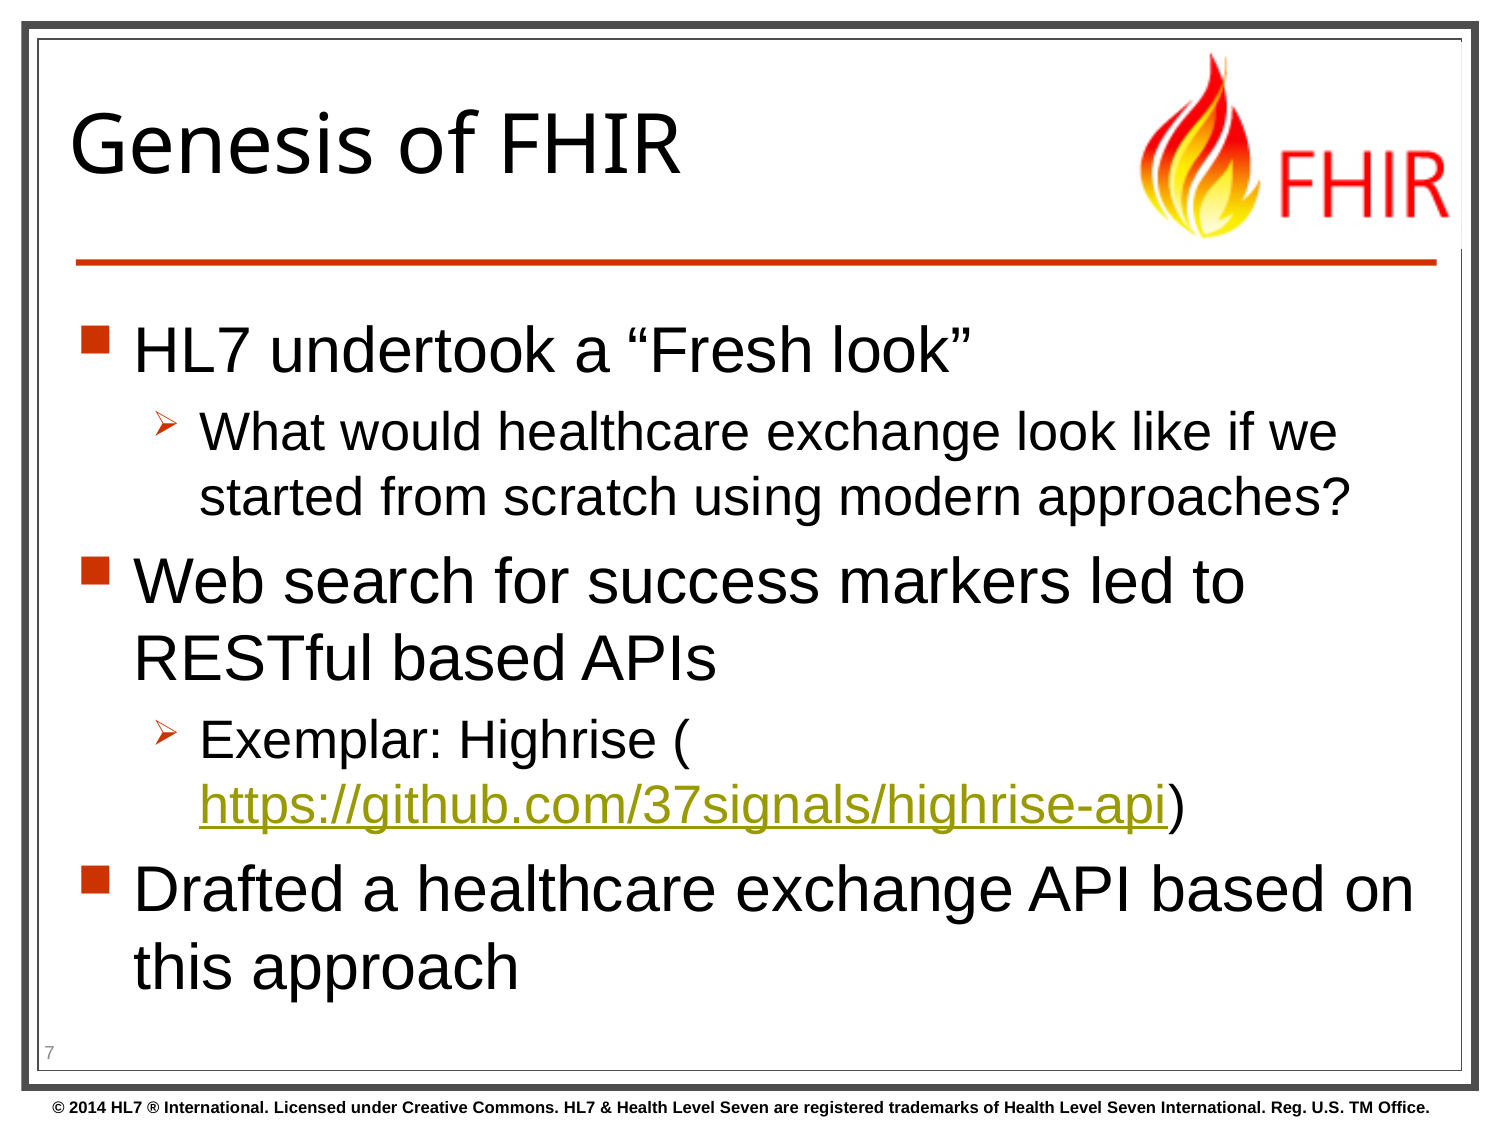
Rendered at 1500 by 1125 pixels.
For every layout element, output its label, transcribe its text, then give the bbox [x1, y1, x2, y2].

list HL7 undertook a “Fresh look” What would healthcare exchange look like if we started from scratch using modern approaches? Web search for success markers led to RESTful based APIs Exemplar: Highrise (https://github.com/37signals/highrise-api) Drafted a healthcare exchange API based on this approach [62, 299, 1438, 1035]
picture [1127, 42, 1462, 249]
title Genesis of FHIR [53, 54, 1122, 244]
slide_number 7 [29, 1034, 172, 1071]
